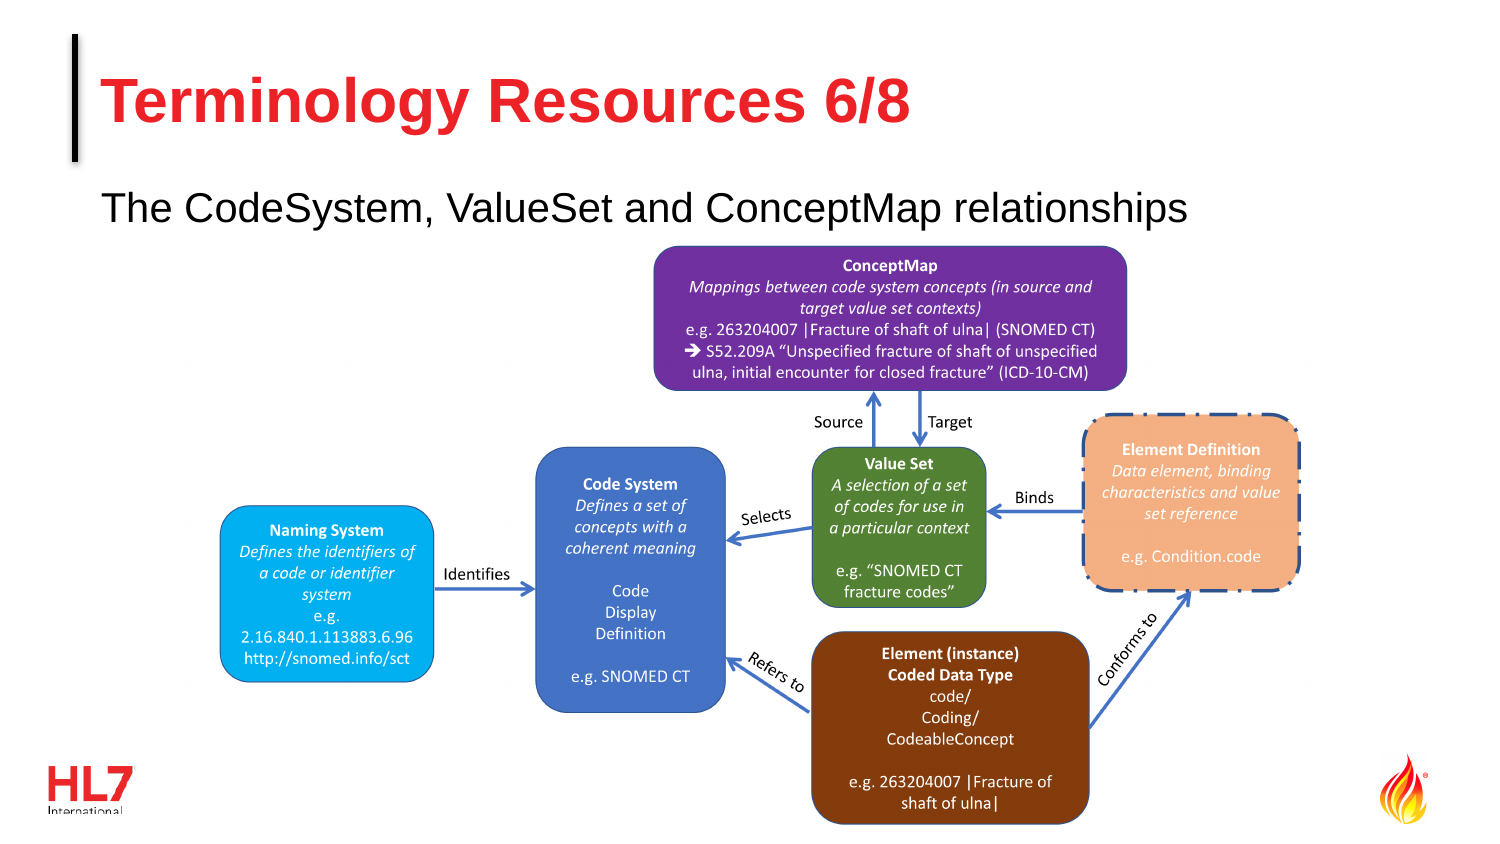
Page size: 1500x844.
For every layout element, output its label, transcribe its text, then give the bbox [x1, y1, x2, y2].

title Terminology Resources 6/8 [100, 33, 1451, 163]
picture [1380, 765, 1428, 824]
picture [149, 242, 1351, 844]
list The CodeSystem, ValueSet and ConceptMap relationships [100, 180, 1451, 765]
